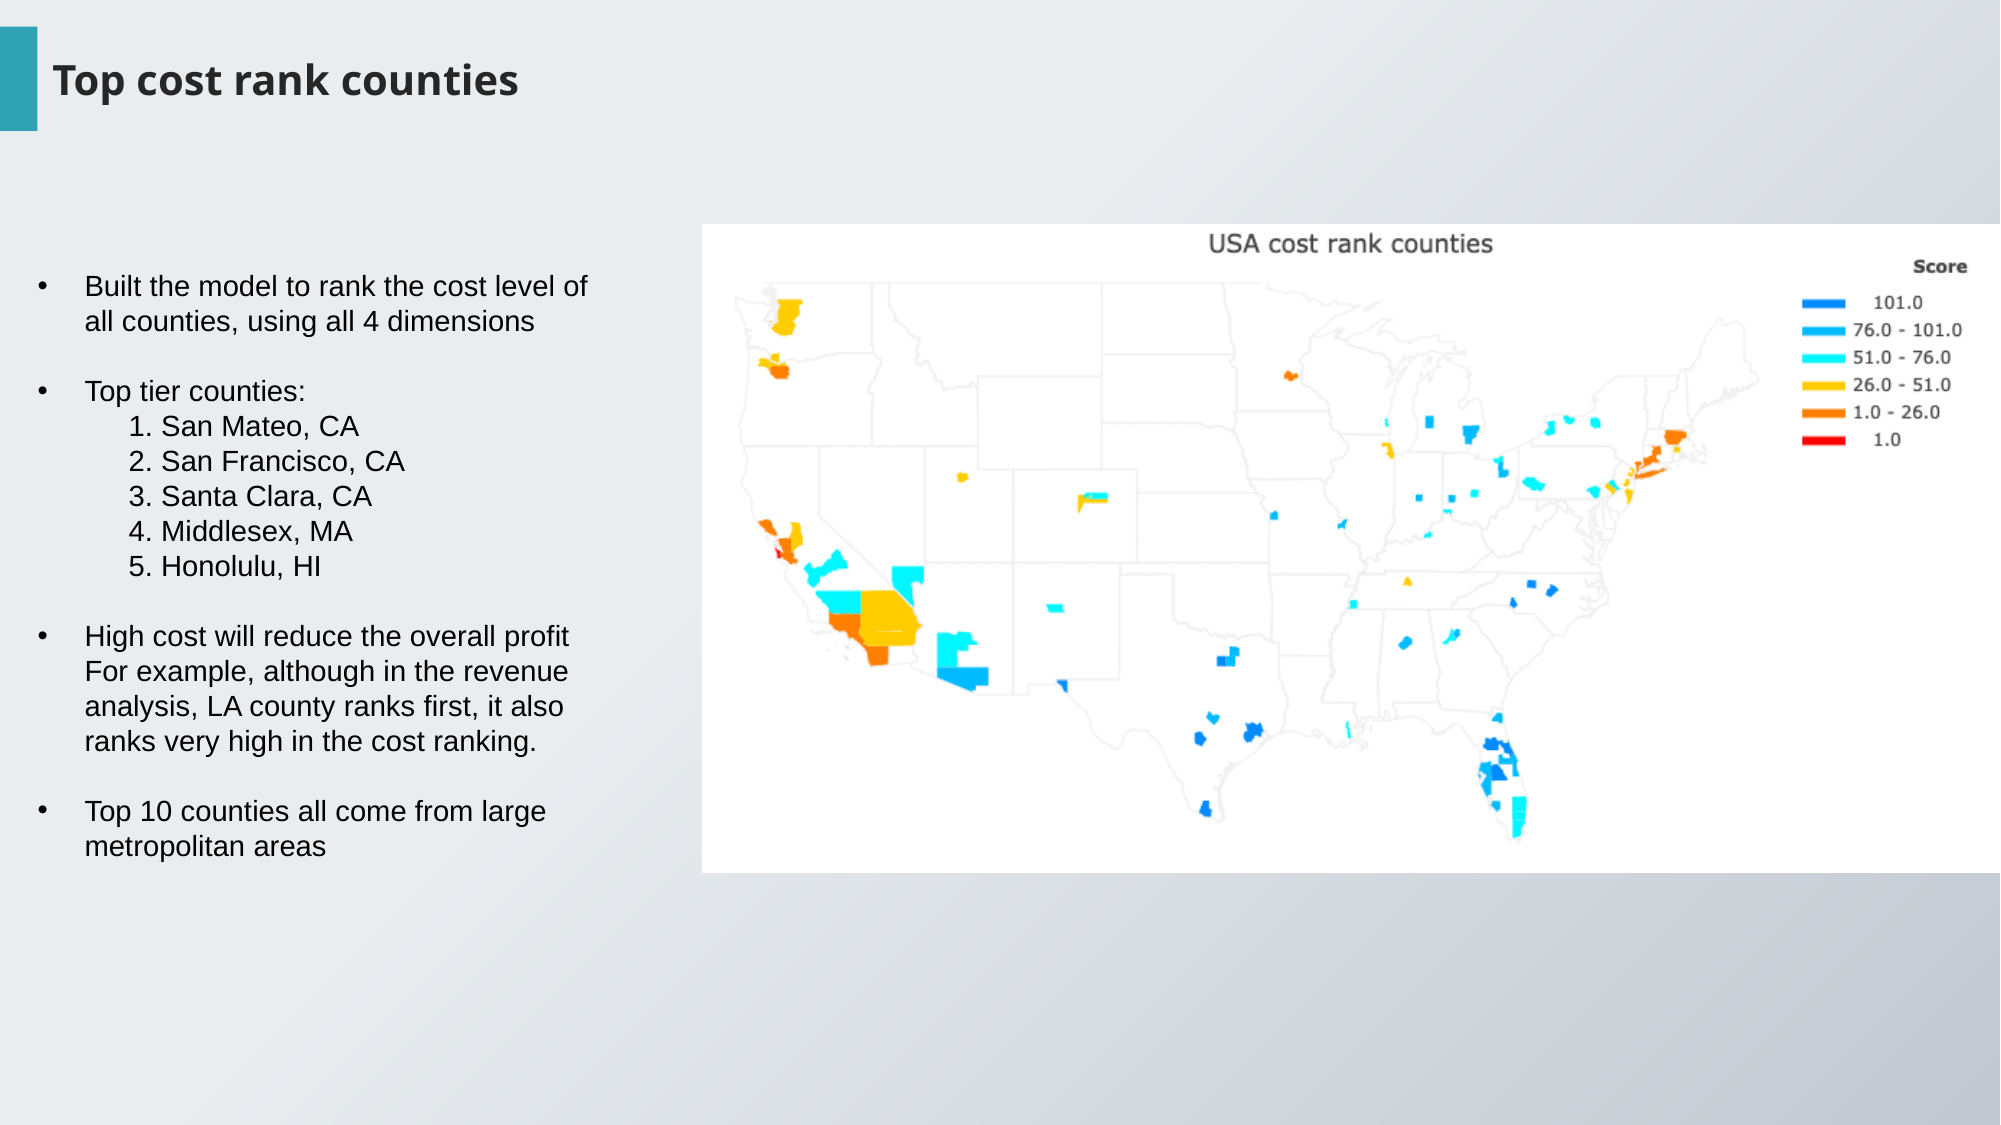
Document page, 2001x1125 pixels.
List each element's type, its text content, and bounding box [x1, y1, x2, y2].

picture [702, 223, 2000, 874]
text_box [0, 26, 931, 132]
text_box Built the model to rank the cost level of all counties, using all 4 dimensions Top tier counties: 1. San Mateo, CA 2. San Francisco, CA 3. Santa Clara, CA 4. Middlesex, MA 5. Honolulu, HI High cost will reduce the overall profit For example, although in the revenue analysis, LA county ranks first, it also ranks very high in the cost ranking. Top 10 counties all come from large metropolitan areas [22, 260, 625, 870]
